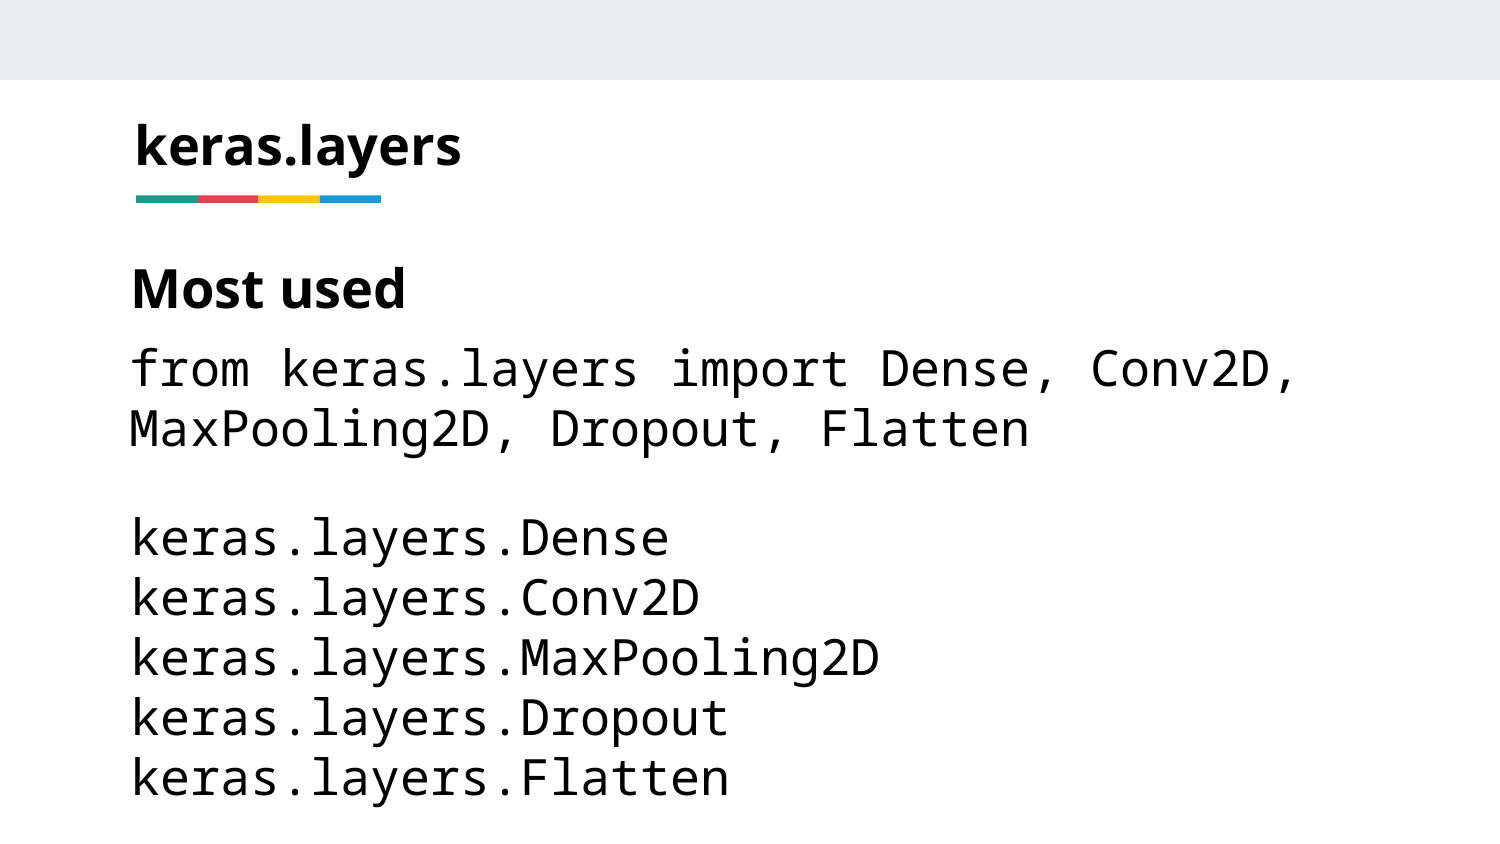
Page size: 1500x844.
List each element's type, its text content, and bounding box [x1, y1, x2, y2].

text_box keras.layers.Dense keras.layers.Conv2D keras.layers.MaxPooling2D keras.layers.Dropout keras.layers.Flatten [115, 489, 1494, 813]
text_box from keras.layers import Dense, Conv2D, MaxPooling2D, Dropout, Flatten [115, 358, 1424, 489]
title Most used [115, 238, 1500, 358]
title keras.layers [119, 95, 1381, 184]
